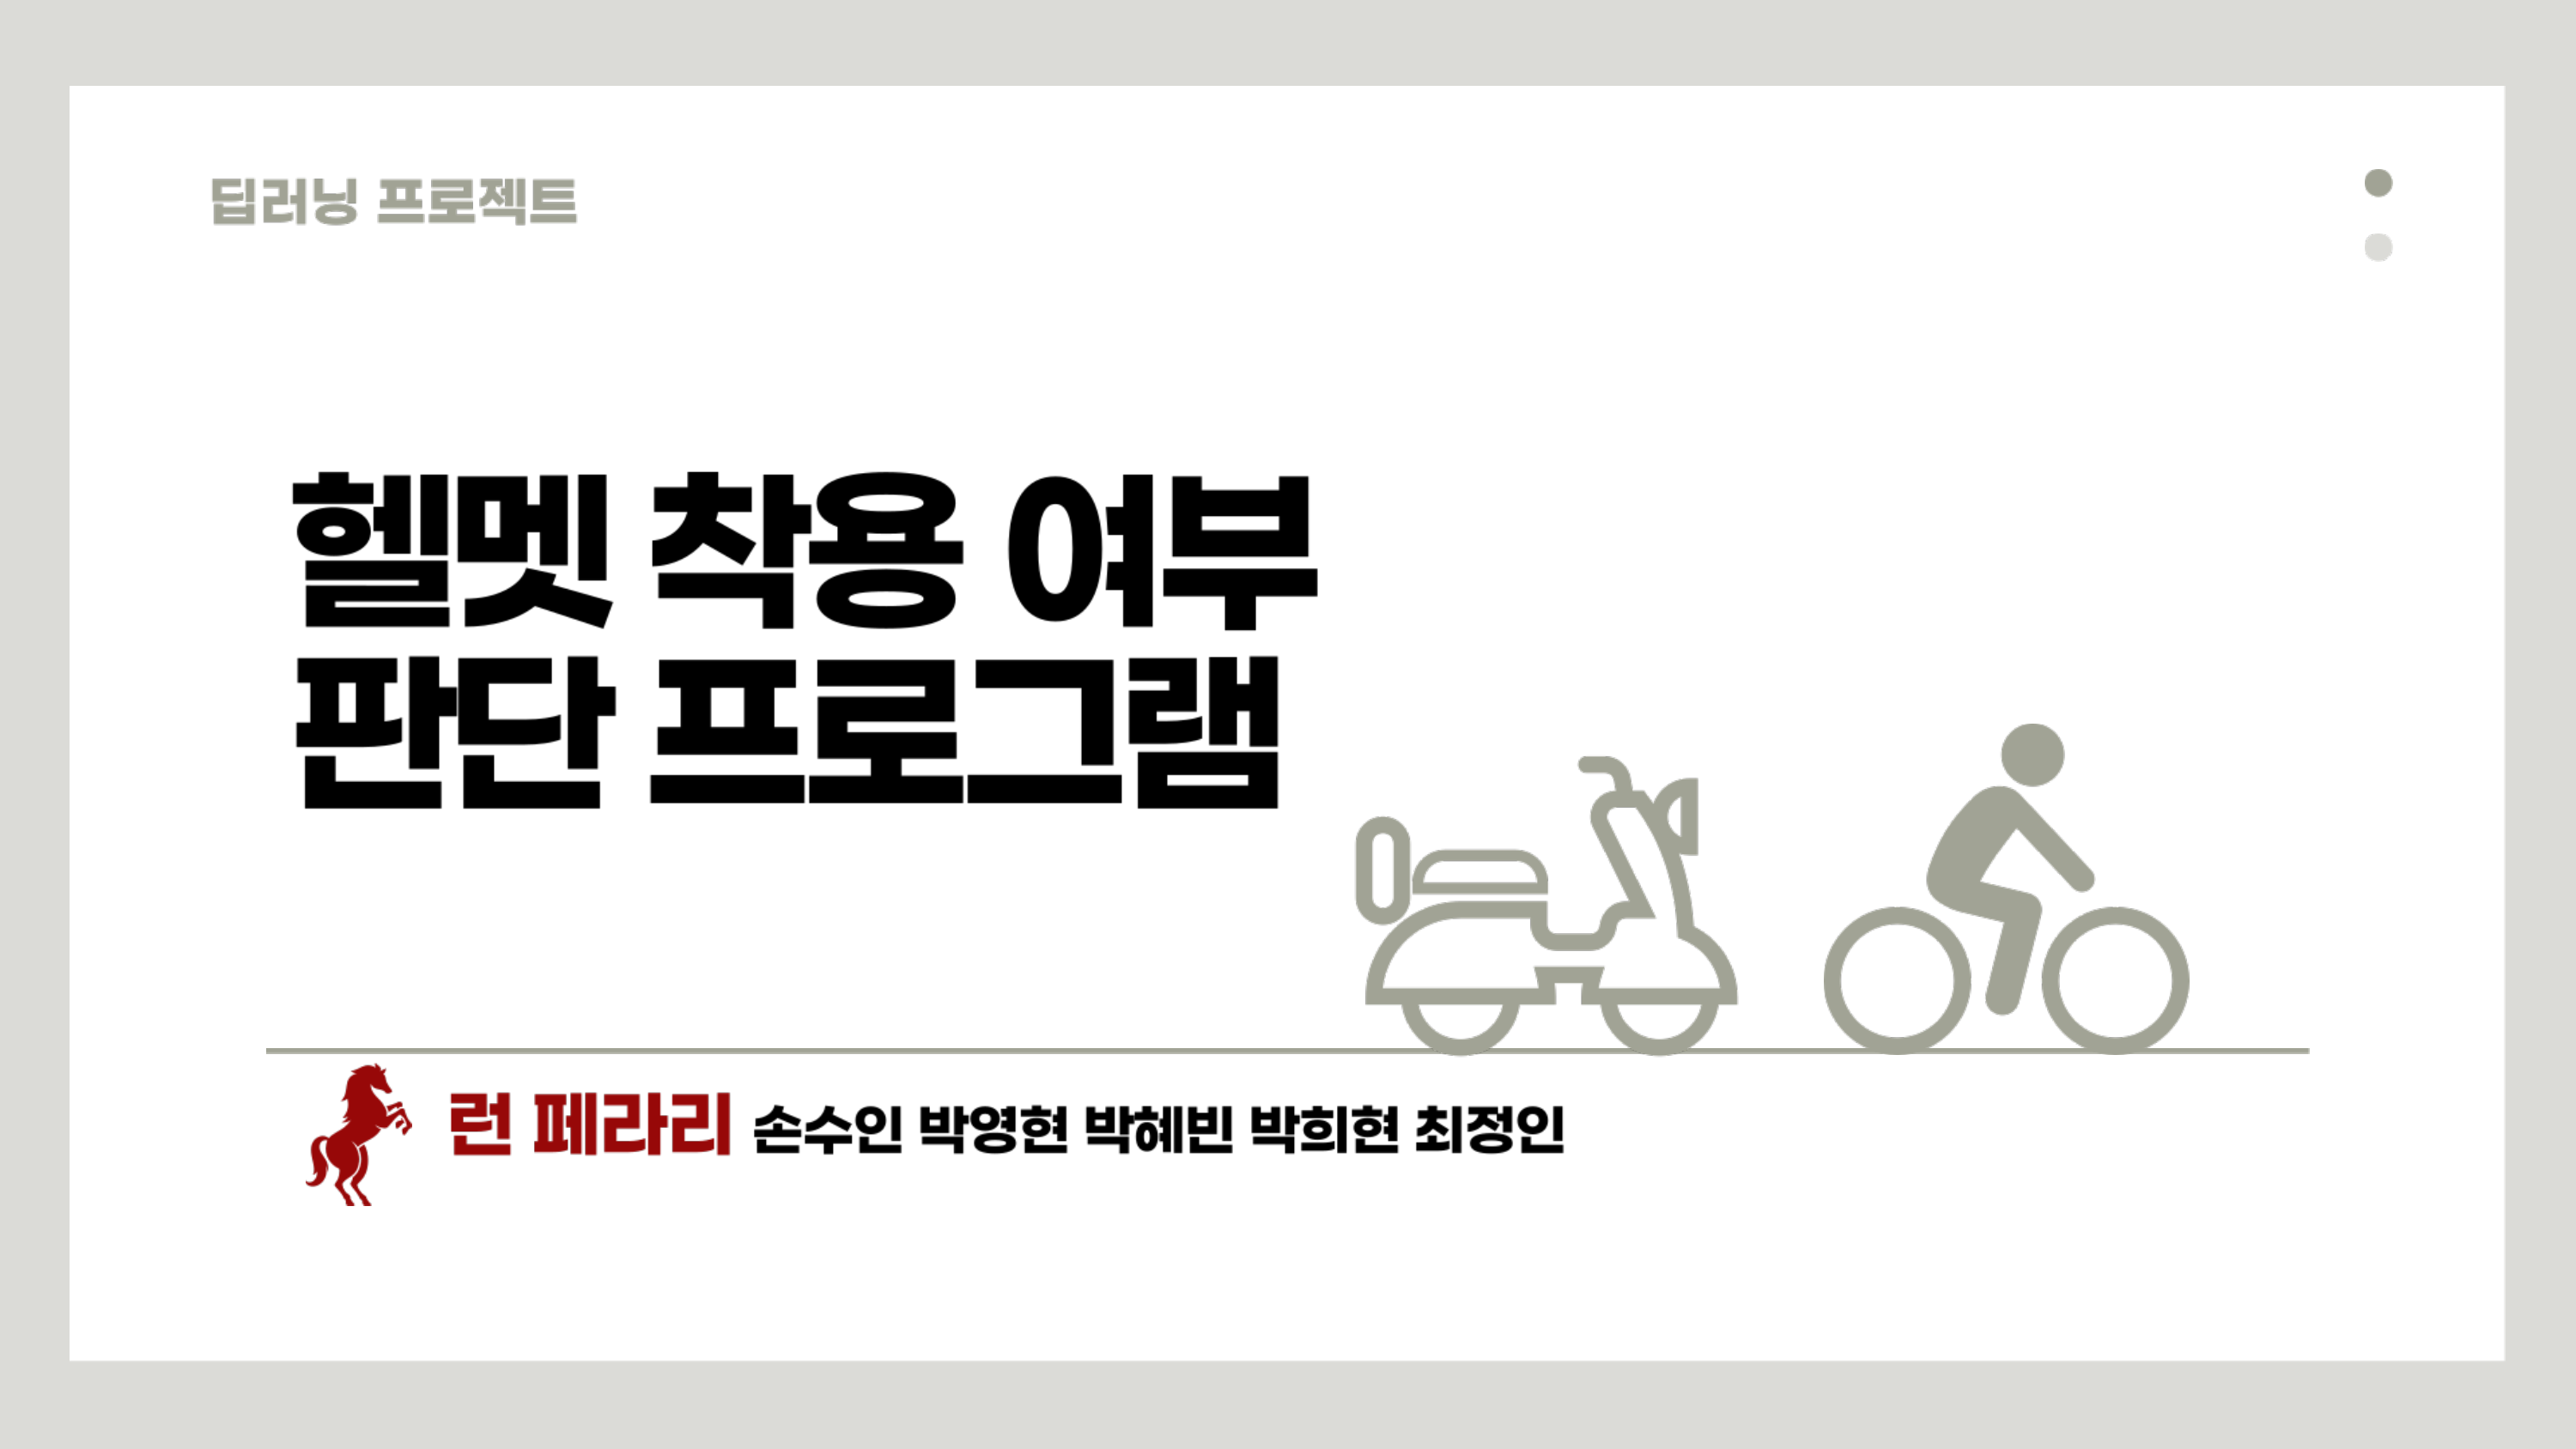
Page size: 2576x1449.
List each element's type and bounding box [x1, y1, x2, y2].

picture [142, 152, 603, 250]
text_box [1789, 1048, 2310, 1054]
text_box [266, 1048, 1305, 1054]
text_box [2364, 233, 2393, 262]
picture [434, 1071, 1599, 1190]
text_box [1309, 660, 1785, 1135]
text_box [1824, 724, 2190, 1048]
picture [261, 416, 1400, 890]
text_box [70, 86, 2506, 1362]
text_box [306, 1063, 412, 1206]
text_box [2364, 169, 2393, 197]
